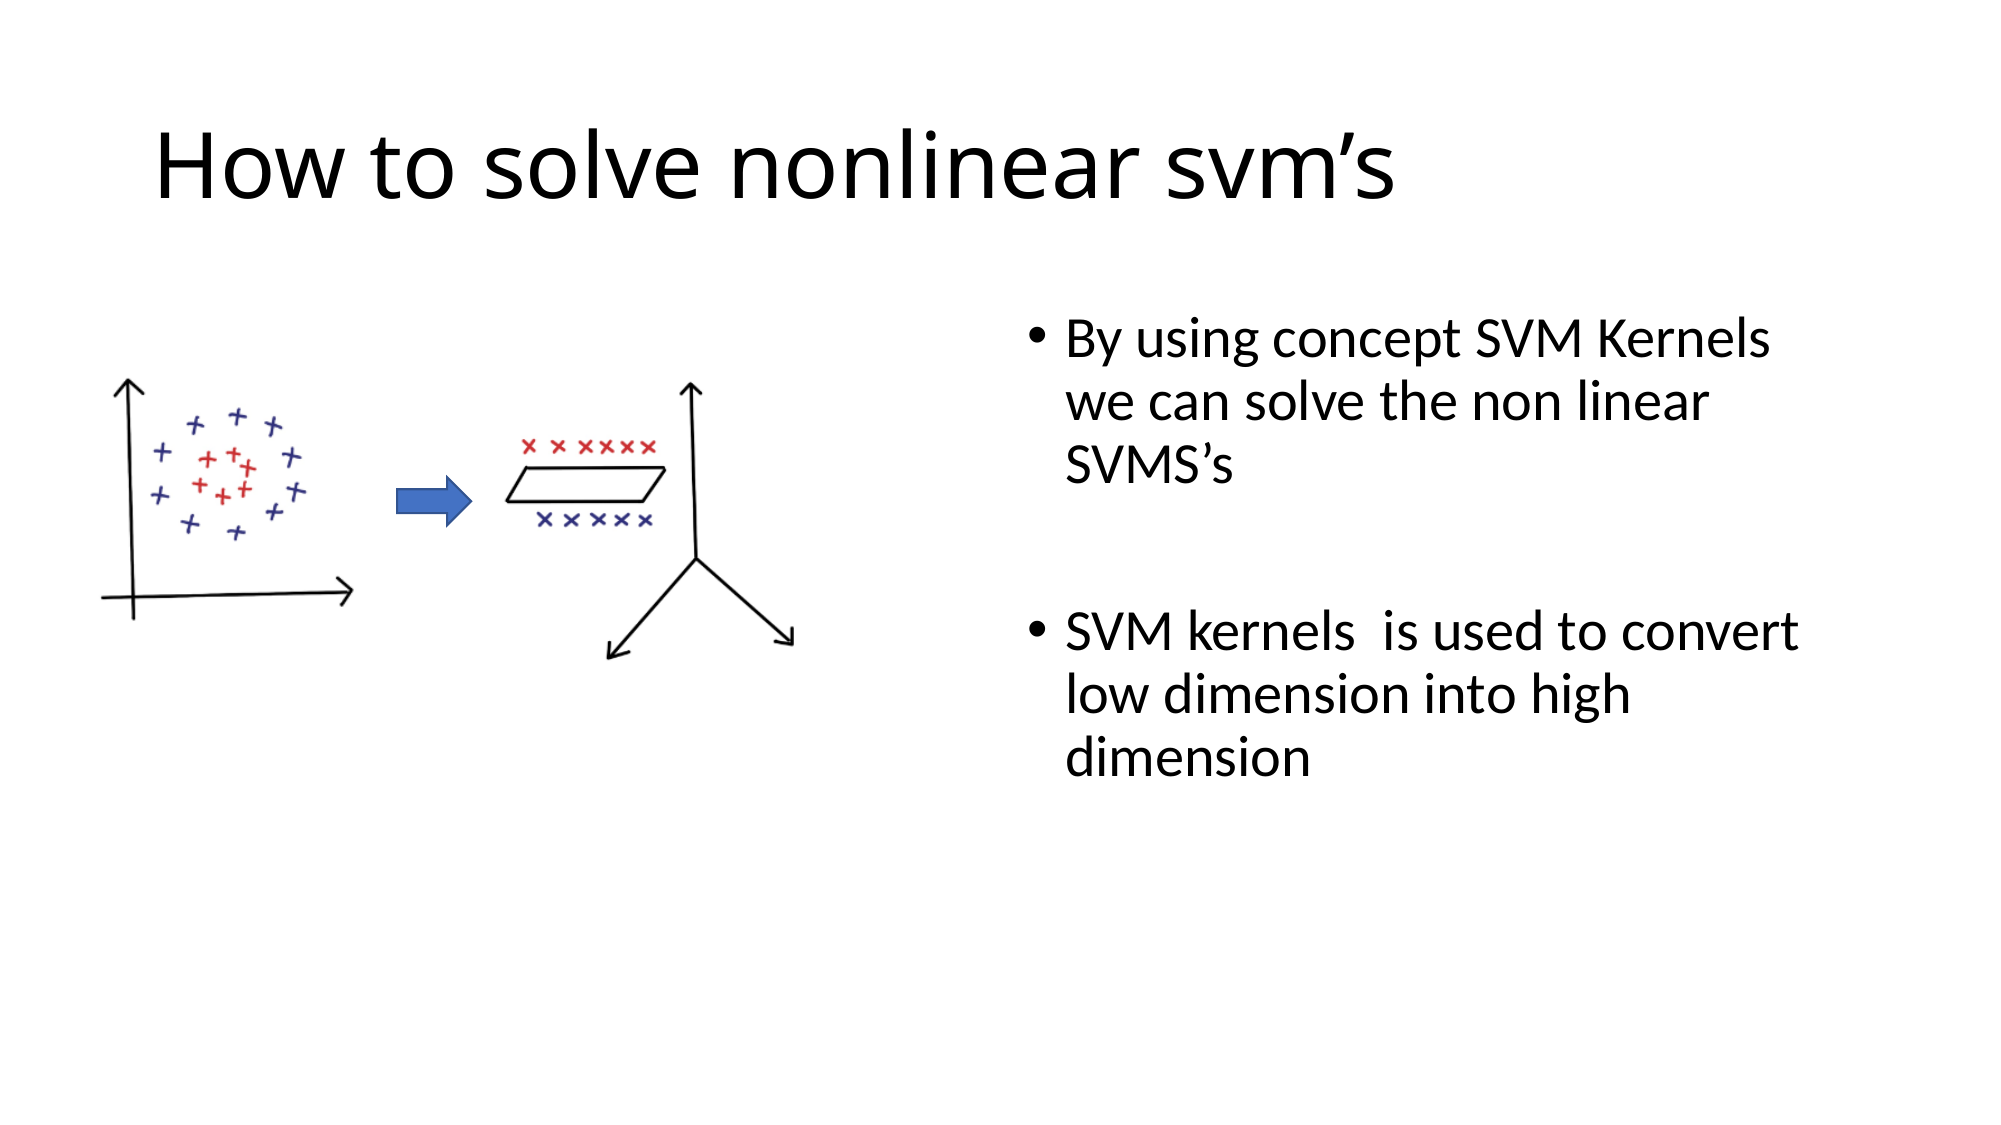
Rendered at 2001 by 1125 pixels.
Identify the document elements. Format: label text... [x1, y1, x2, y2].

title How to solve nonlinear svm’s [137, 59, 1863, 278]
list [60, 355, 380, 657]
text_box [396, 474, 473, 528]
list By using concept SVM Kernels we can solve the non linear SVMS’s SVM kernels is used to convert low dimension into high dimension [1012, 299, 1863, 1014]
picture [488, 327, 878, 723]
